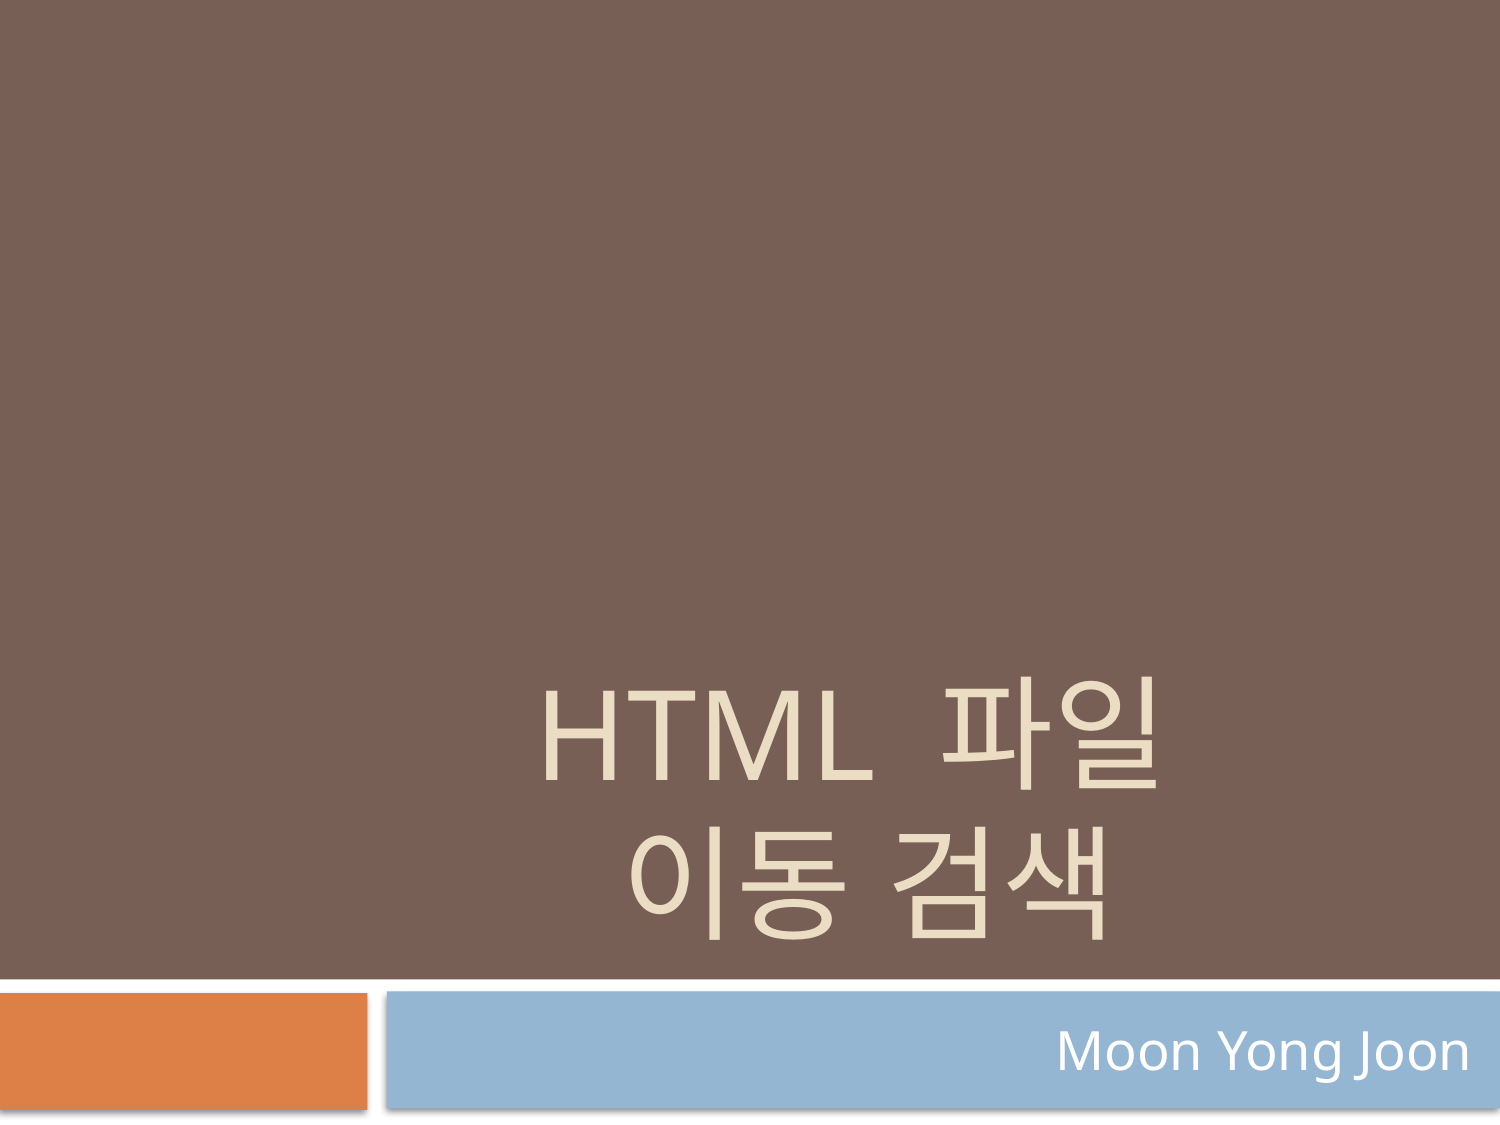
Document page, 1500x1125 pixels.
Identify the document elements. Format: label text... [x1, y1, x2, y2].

title Html 파일 이동 검색 [253, 78, 1450, 963]
subtitle Moon Yong Joon [387, 992, 1488, 1105]
